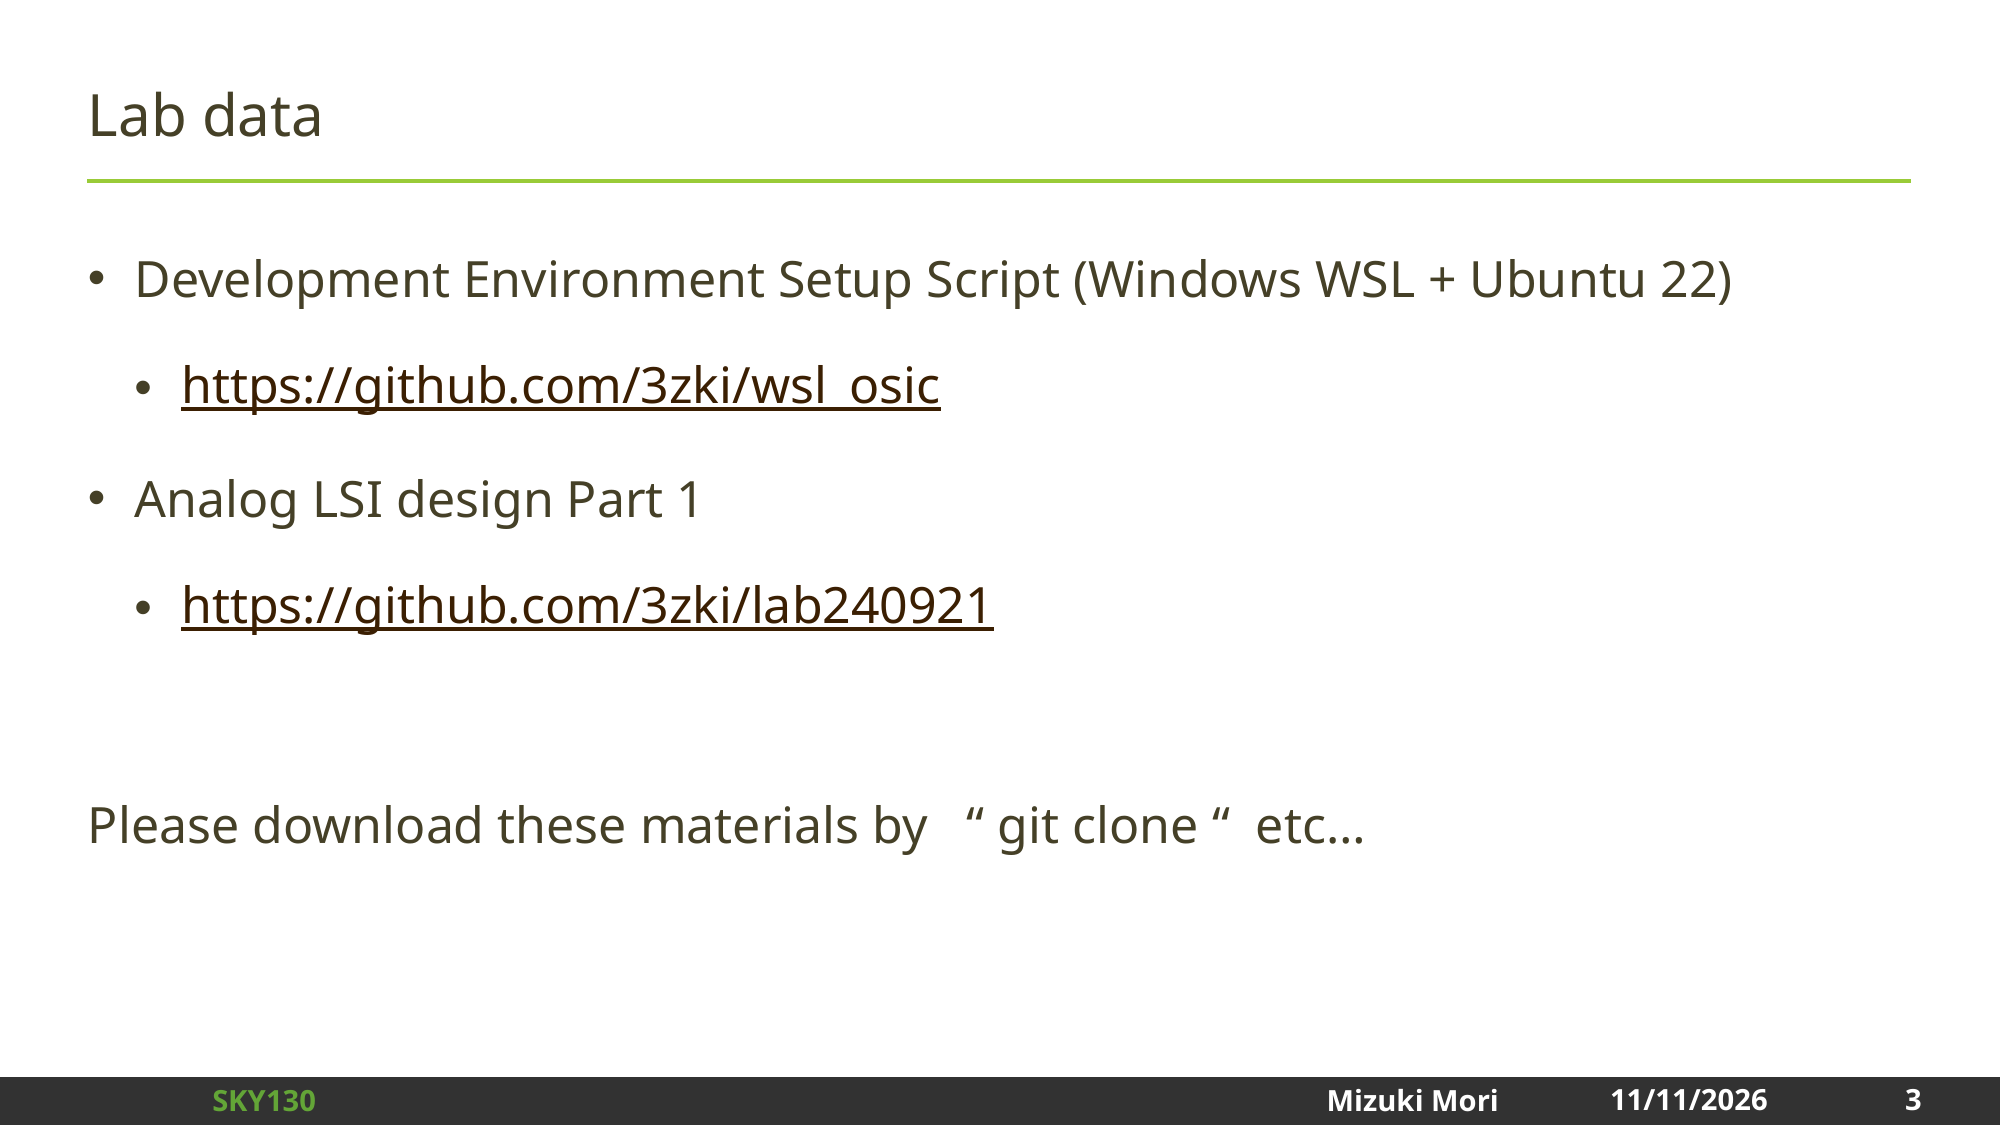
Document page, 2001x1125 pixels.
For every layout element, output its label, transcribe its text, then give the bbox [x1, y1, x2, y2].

list Development Environment Setup Script (Windows WSL + Ubuntu 22) https://github.com/3zki/wsl_osic Analog LSI design Part 1 https://github.com/3zki/lab240921 Please download these materials by “ git clone “ etc… [72, 239, 1912, 995]
title Lab data [72, 70, 1912, 163]
slide_number 3 [1826, 1076, 2000, 1125]
picture [0, 1077, 1550, 1125]
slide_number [1550, 1077, 1826, 1125]
